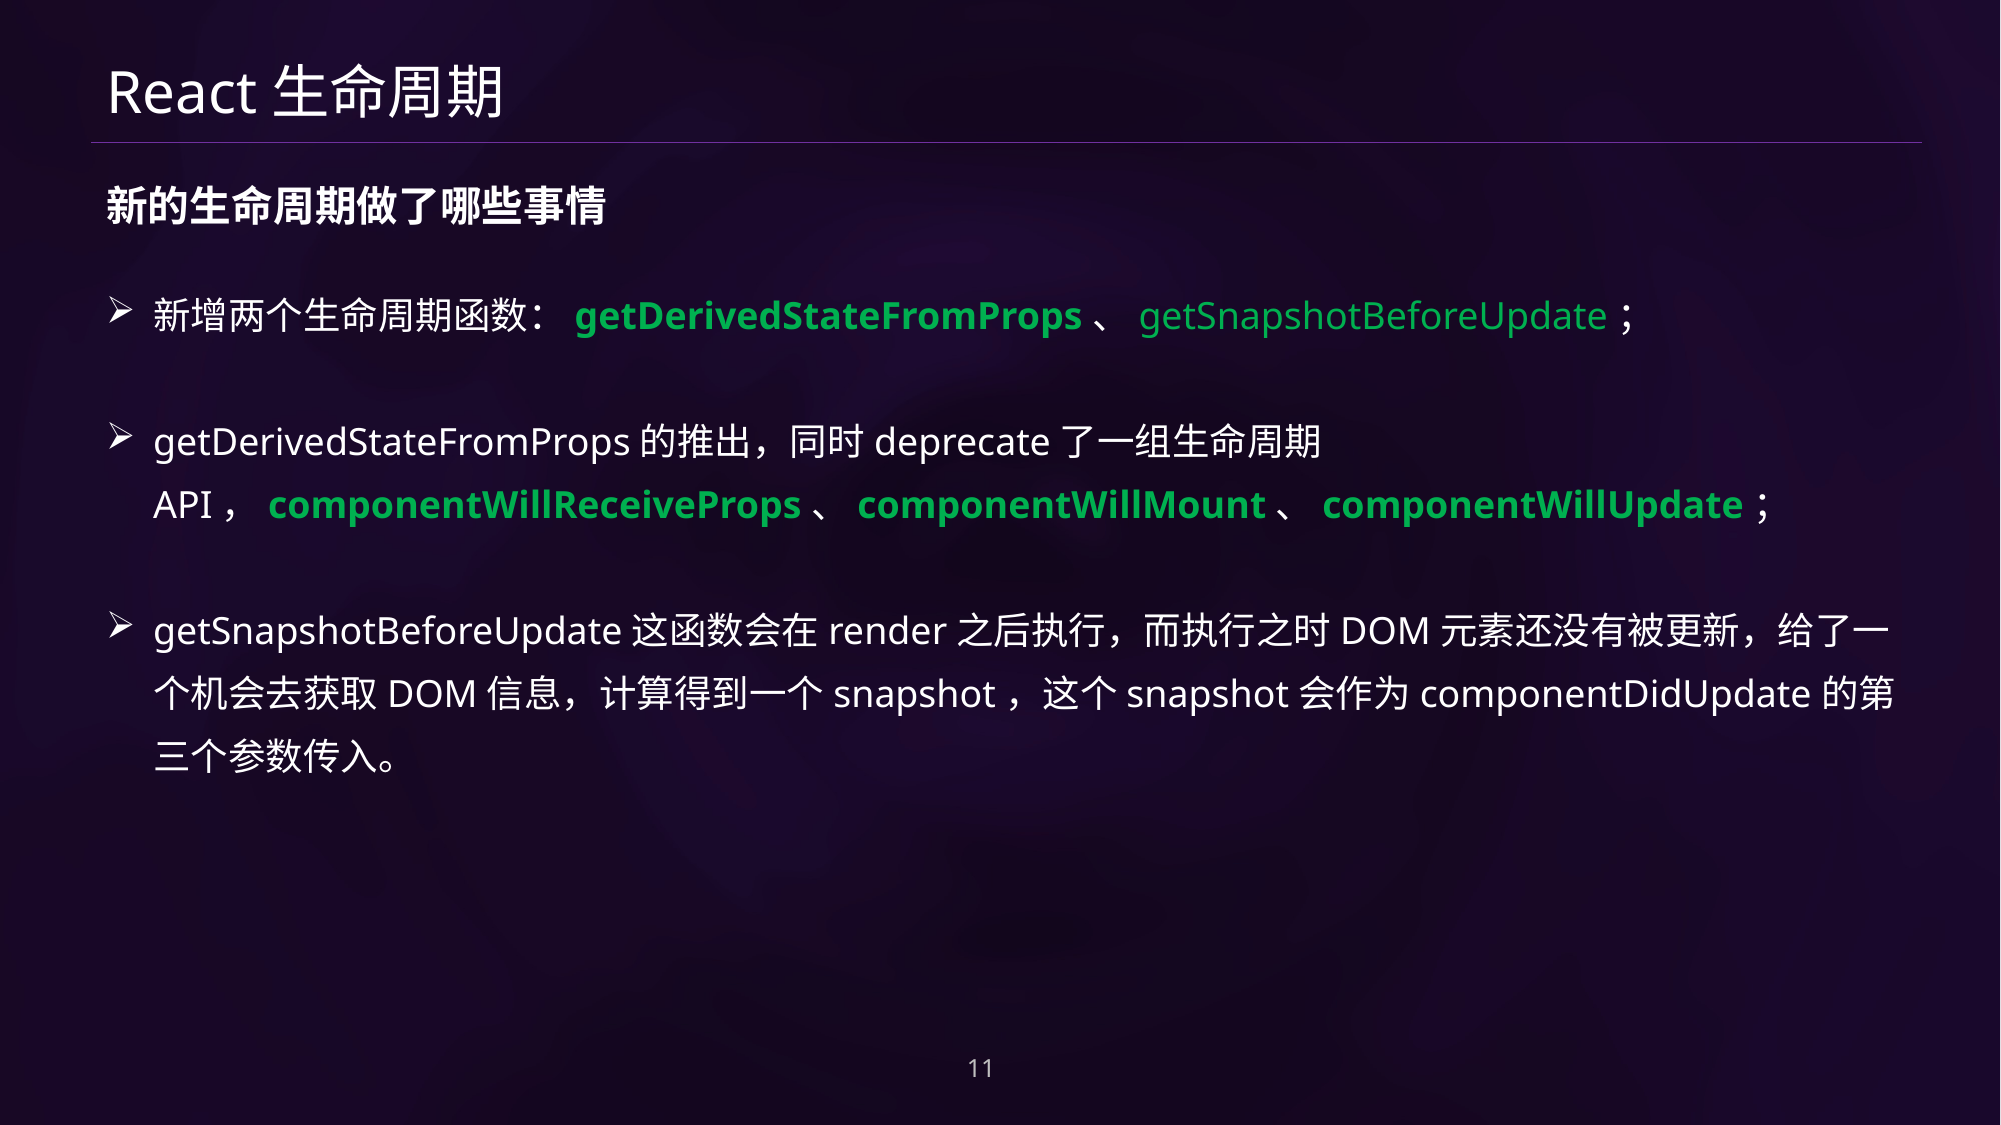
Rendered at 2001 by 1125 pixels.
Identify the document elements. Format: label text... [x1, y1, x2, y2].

text_box 新的生命周期做了哪些事情 [91, 172, 1929, 238]
text_box 新增两个生命周期函数：getDerivedStateFromProps、getSnapshotBeforeUpdate； getDerivedStateFromProps的推出，同时deprecate了一组生命周期API，componentWillReceiveProps、componentWillMount、componentWillUpdate； getSnapshotBeforeUpdate这函数会在render之后执行，而执行之时DOM元素还没有被更新，给了一个机会去获取DOM信息，计算得到一个snapshot，这个snapshot会作为componentDidUpdate的第三个参数传入。 [91, 266, 1929, 786]
slide_number 11 [882, 1050, 1080, 1089]
title React生命周期 [91, 49, 1495, 140]
picture [0, 0, 2001, 1125]
